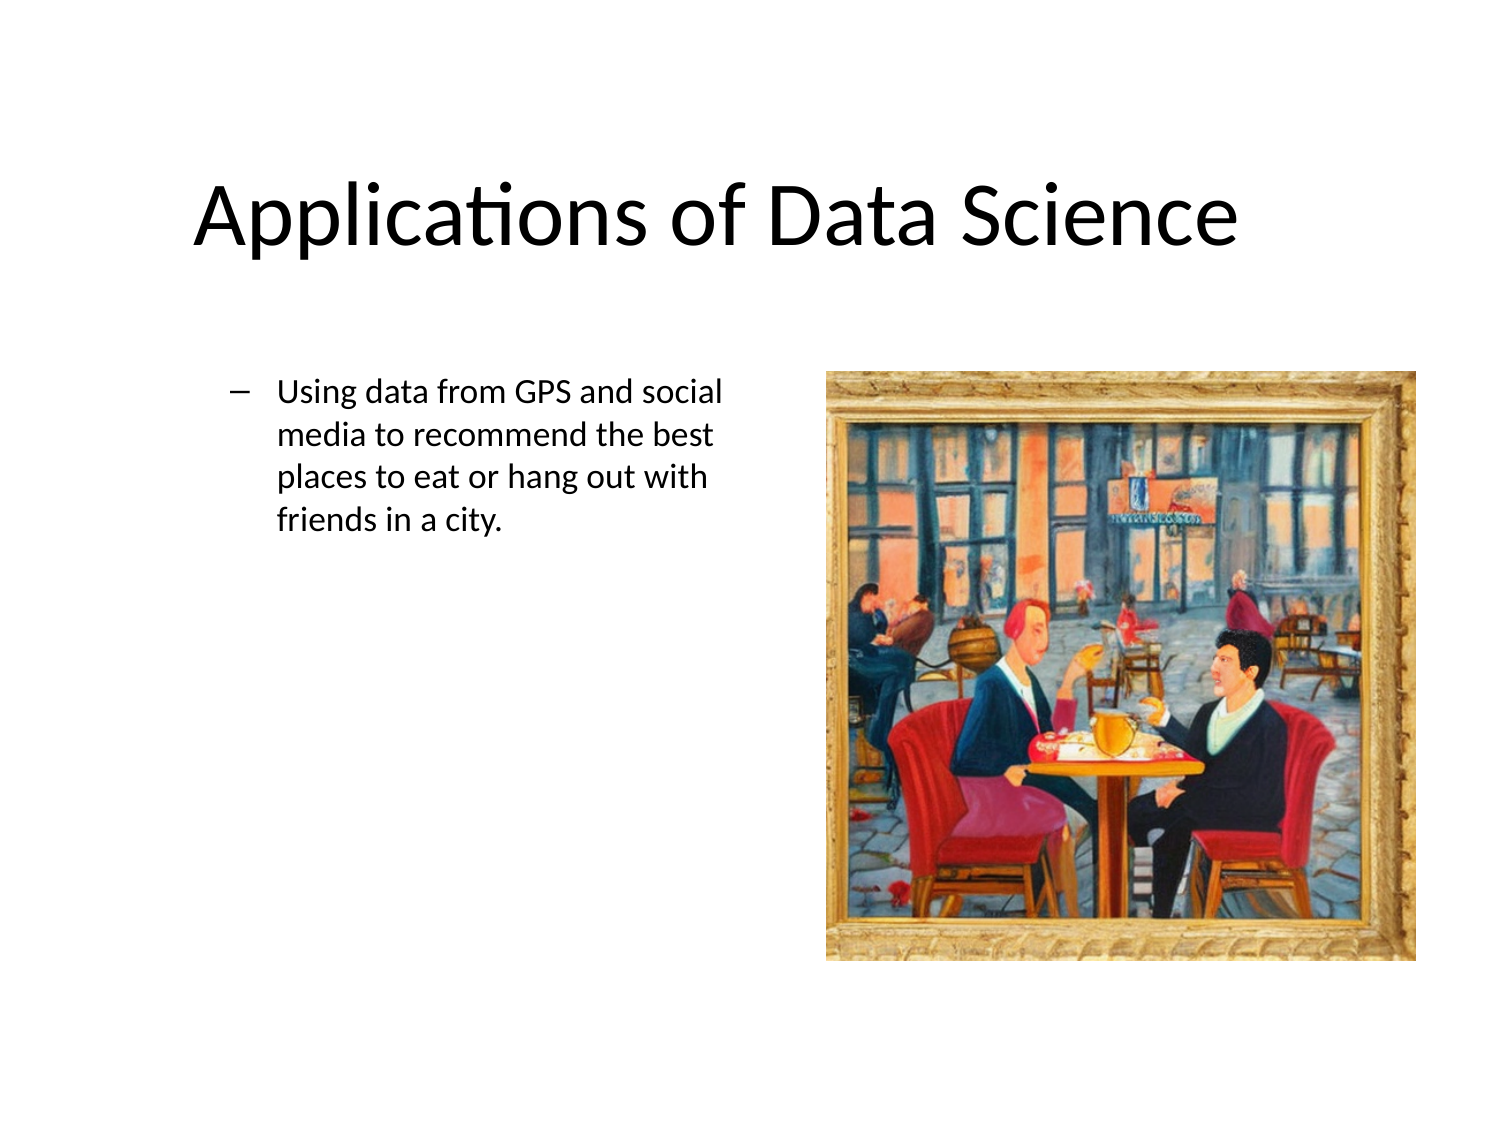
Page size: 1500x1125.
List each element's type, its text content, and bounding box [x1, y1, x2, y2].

title Applications of Data Science [139, 99, 1296, 319]
list Using data from GPS and social media to recommend the best places to eat or hang out with friends in a city. [139, 360, 750, 1004]
picture [826, 371, 1416, 962]
